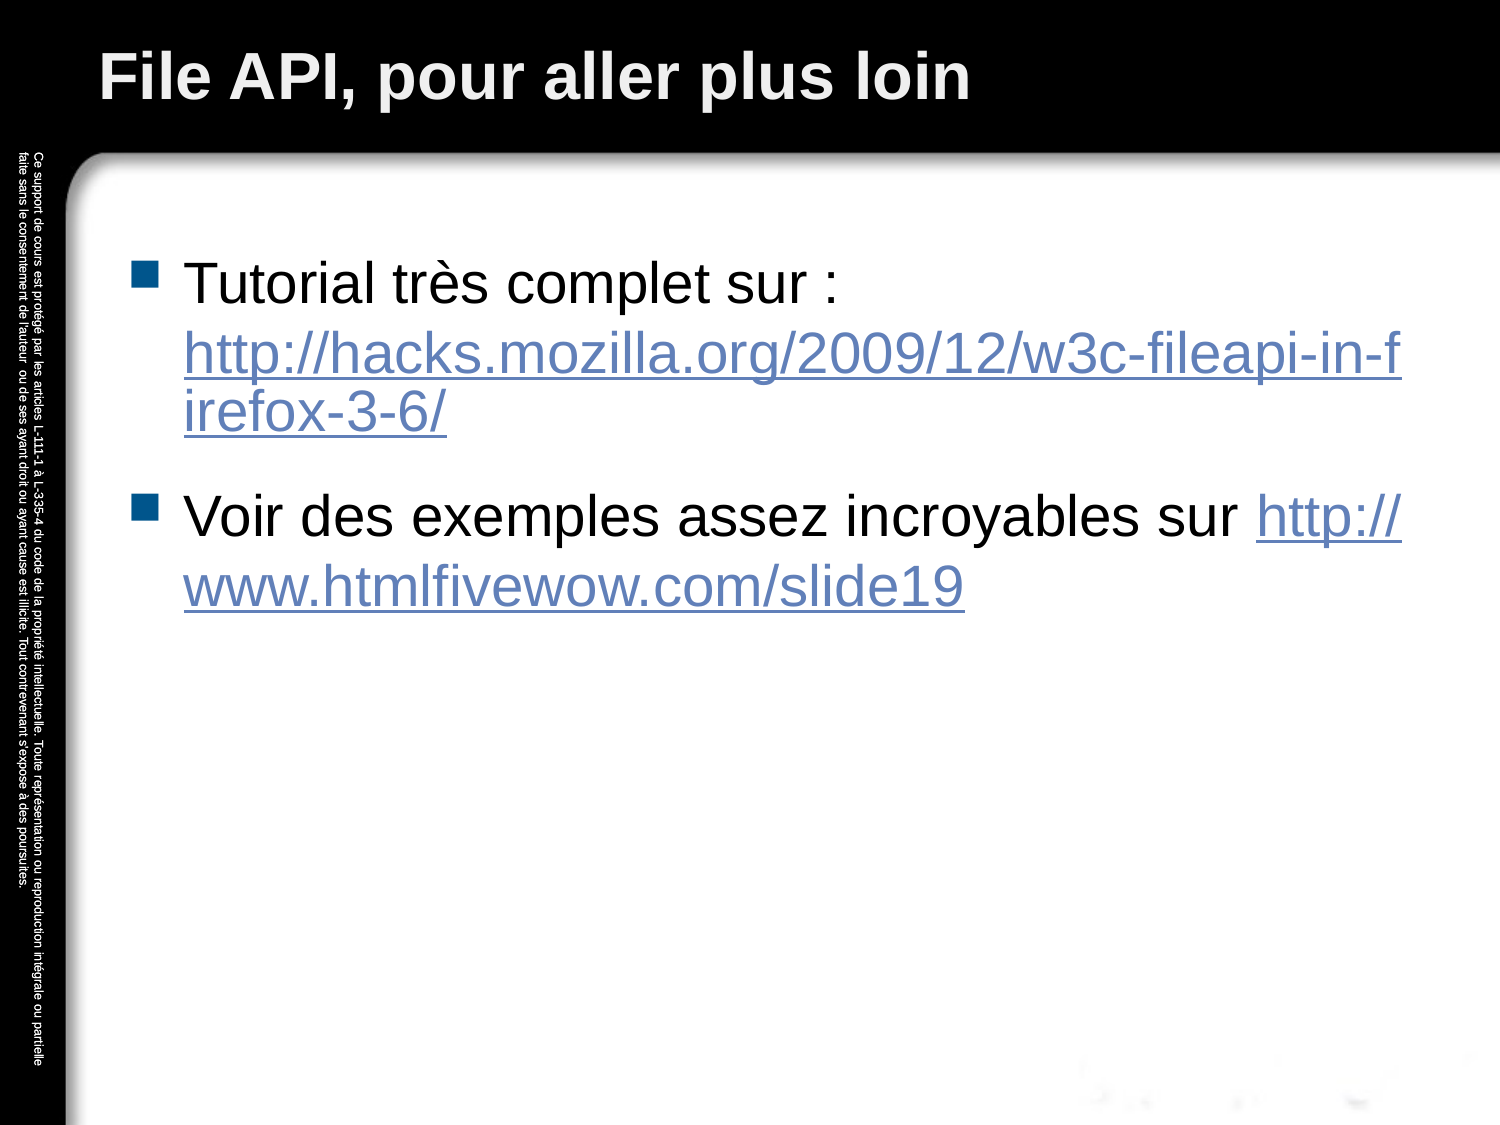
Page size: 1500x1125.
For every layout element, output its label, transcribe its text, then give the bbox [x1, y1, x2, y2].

picture [0, 0, 1500, 1125]
title File API, pour aller plus loin [83, 28, 1472, 117]
list Tutorial très complet sur : http://hacks.mozilla.org/2009/12/w3c-fileapi-in-firefox-3-6/ Voir des exemples assez incroyables sur http://www.htmlfivewow.com/slide19 [112, 237, 1426, 1013]
